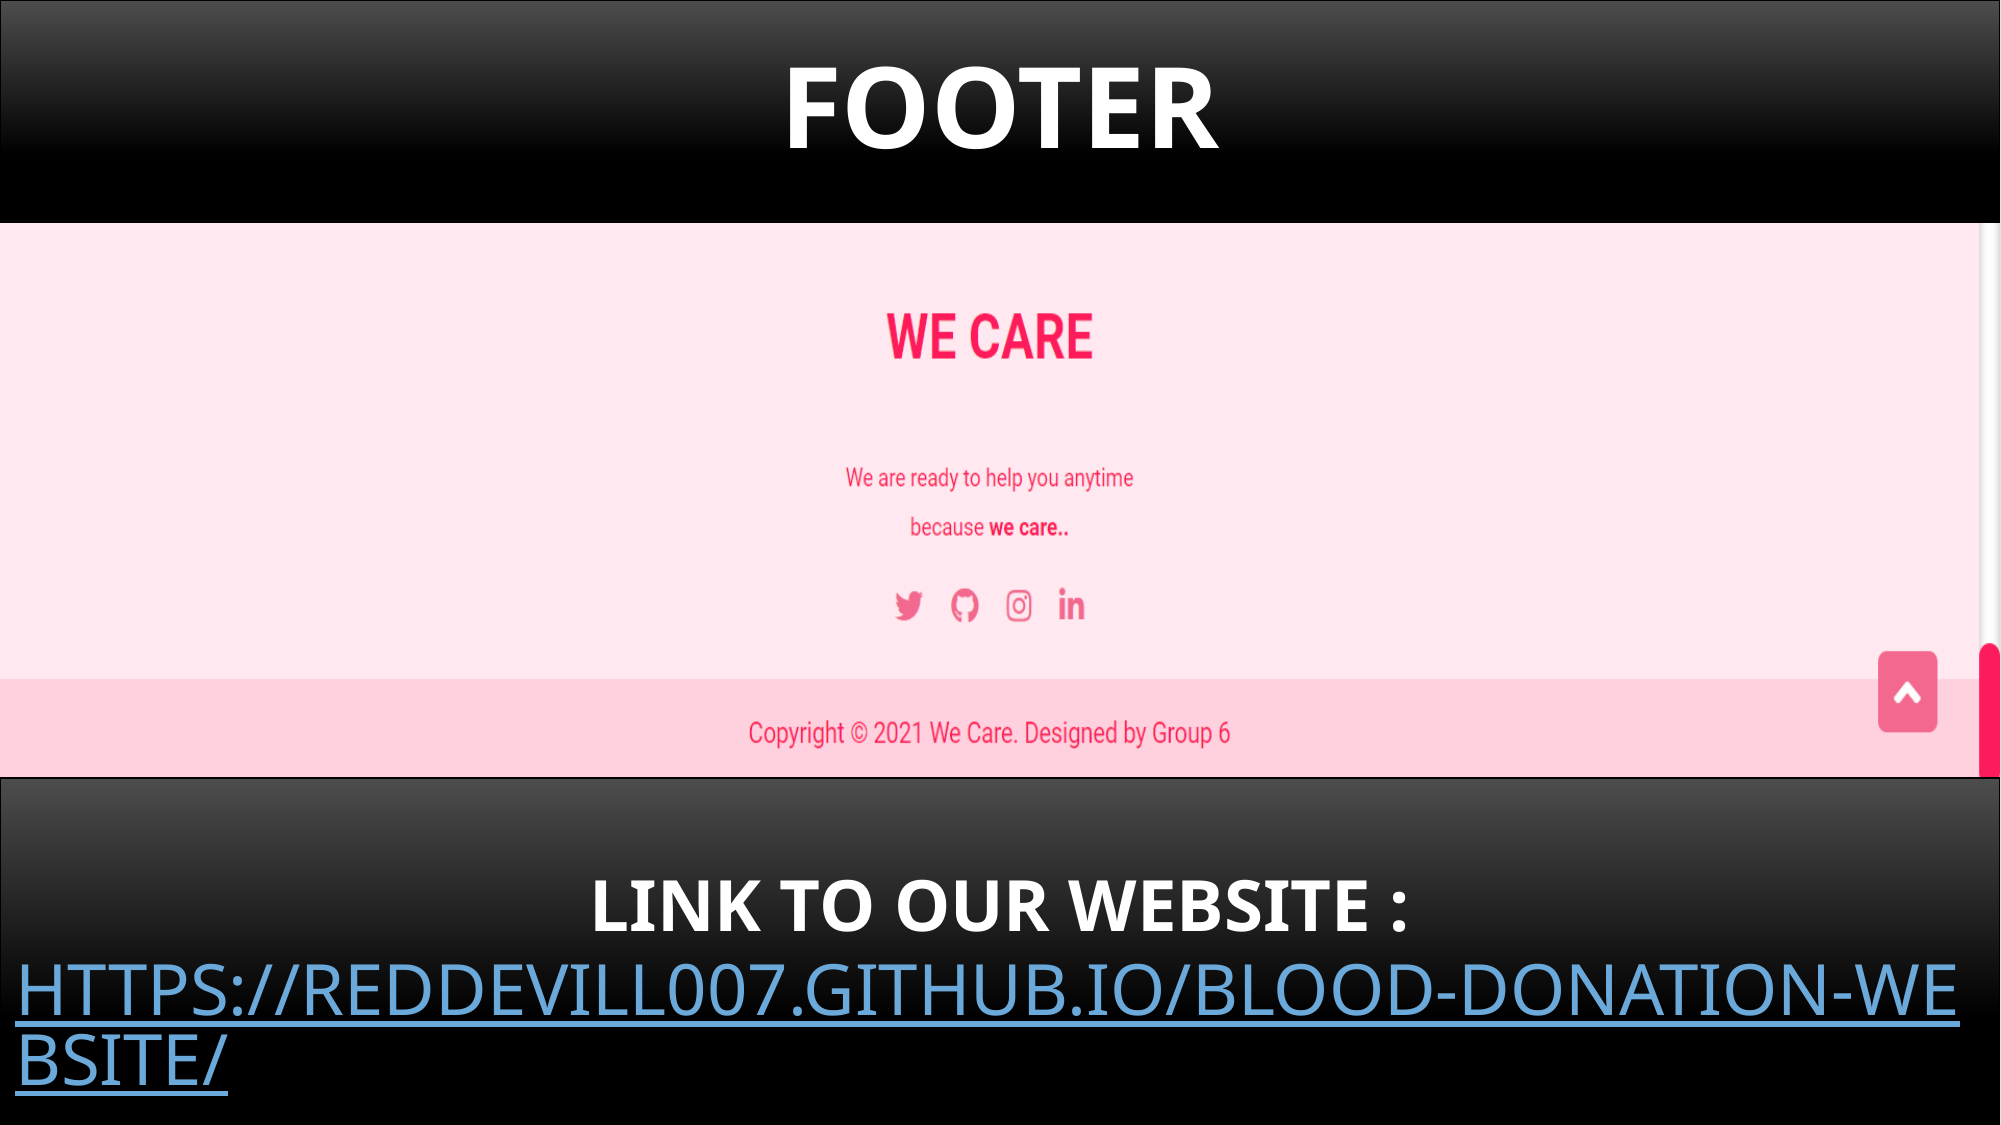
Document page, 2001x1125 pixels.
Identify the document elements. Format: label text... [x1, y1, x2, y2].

title Footer [0, 0, 2000, 222]
picture [0, 222, 2000, 779]
text_box Link to our website : https://reddevill007.github.io/Blood-Donation-Website/ [0, 790, 2000, 1125]
